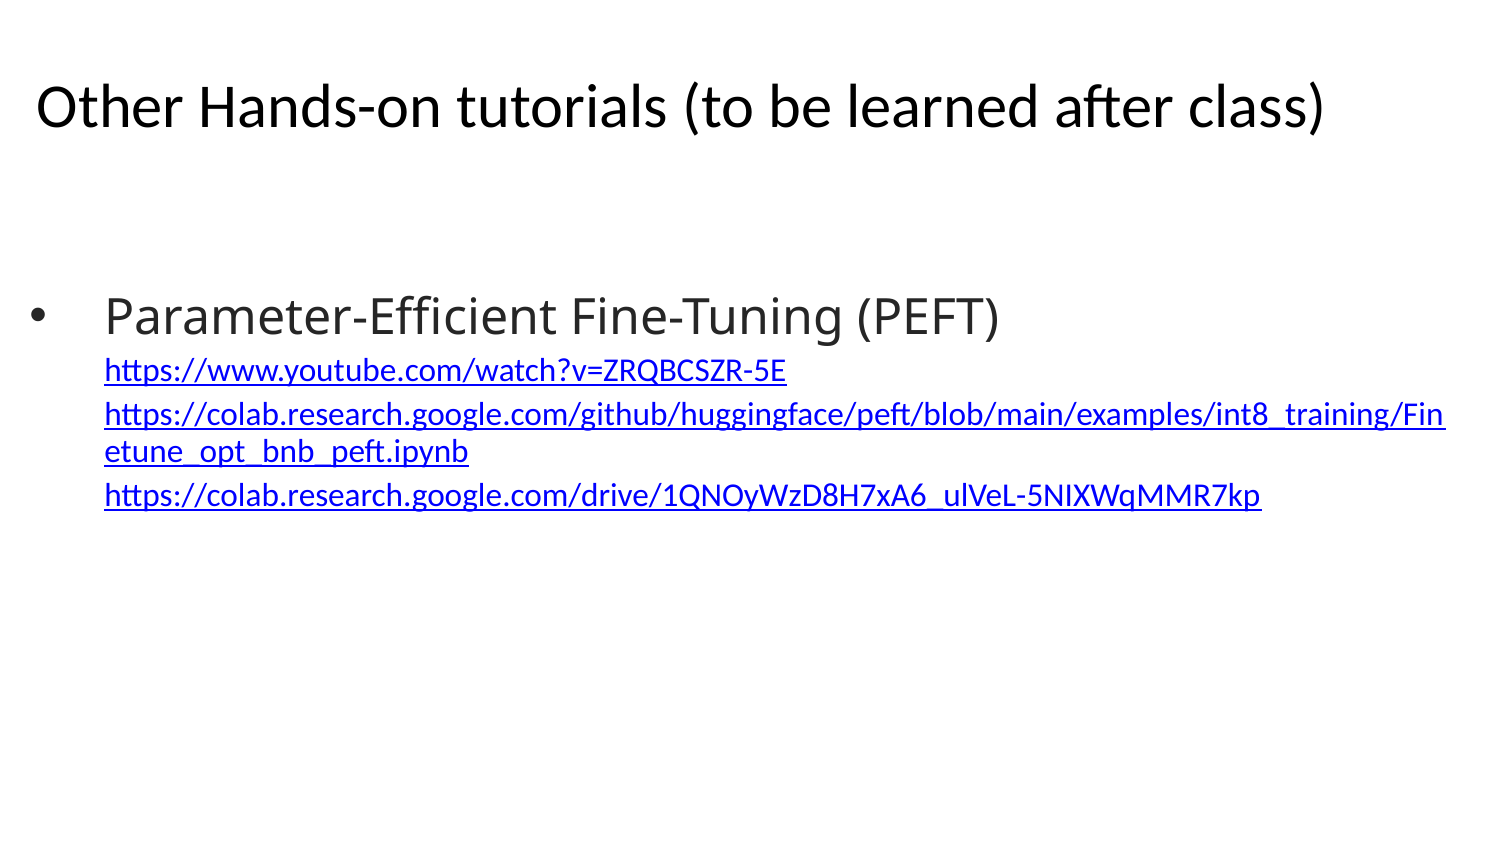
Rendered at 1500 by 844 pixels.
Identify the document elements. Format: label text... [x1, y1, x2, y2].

text_box Other Hands-on tutorials (to be learned after class) [0, 57, 1344, 147]
text_box Parameter-Efficient Fine-Tuning (PEFT) https://www.youtube.com/watch?v=ZRQBCSZR-5E https://colab.research.google.com/github/huggingface/peft/blob/main/examples/int8_training/Finetune_opt_bnb_peft.ipynb https://colab.research.google.com/drive/1QNOyWzD8H7xA6_ulVeL-5NIXWqMMR7kp [0, 271, 1477, 528]
